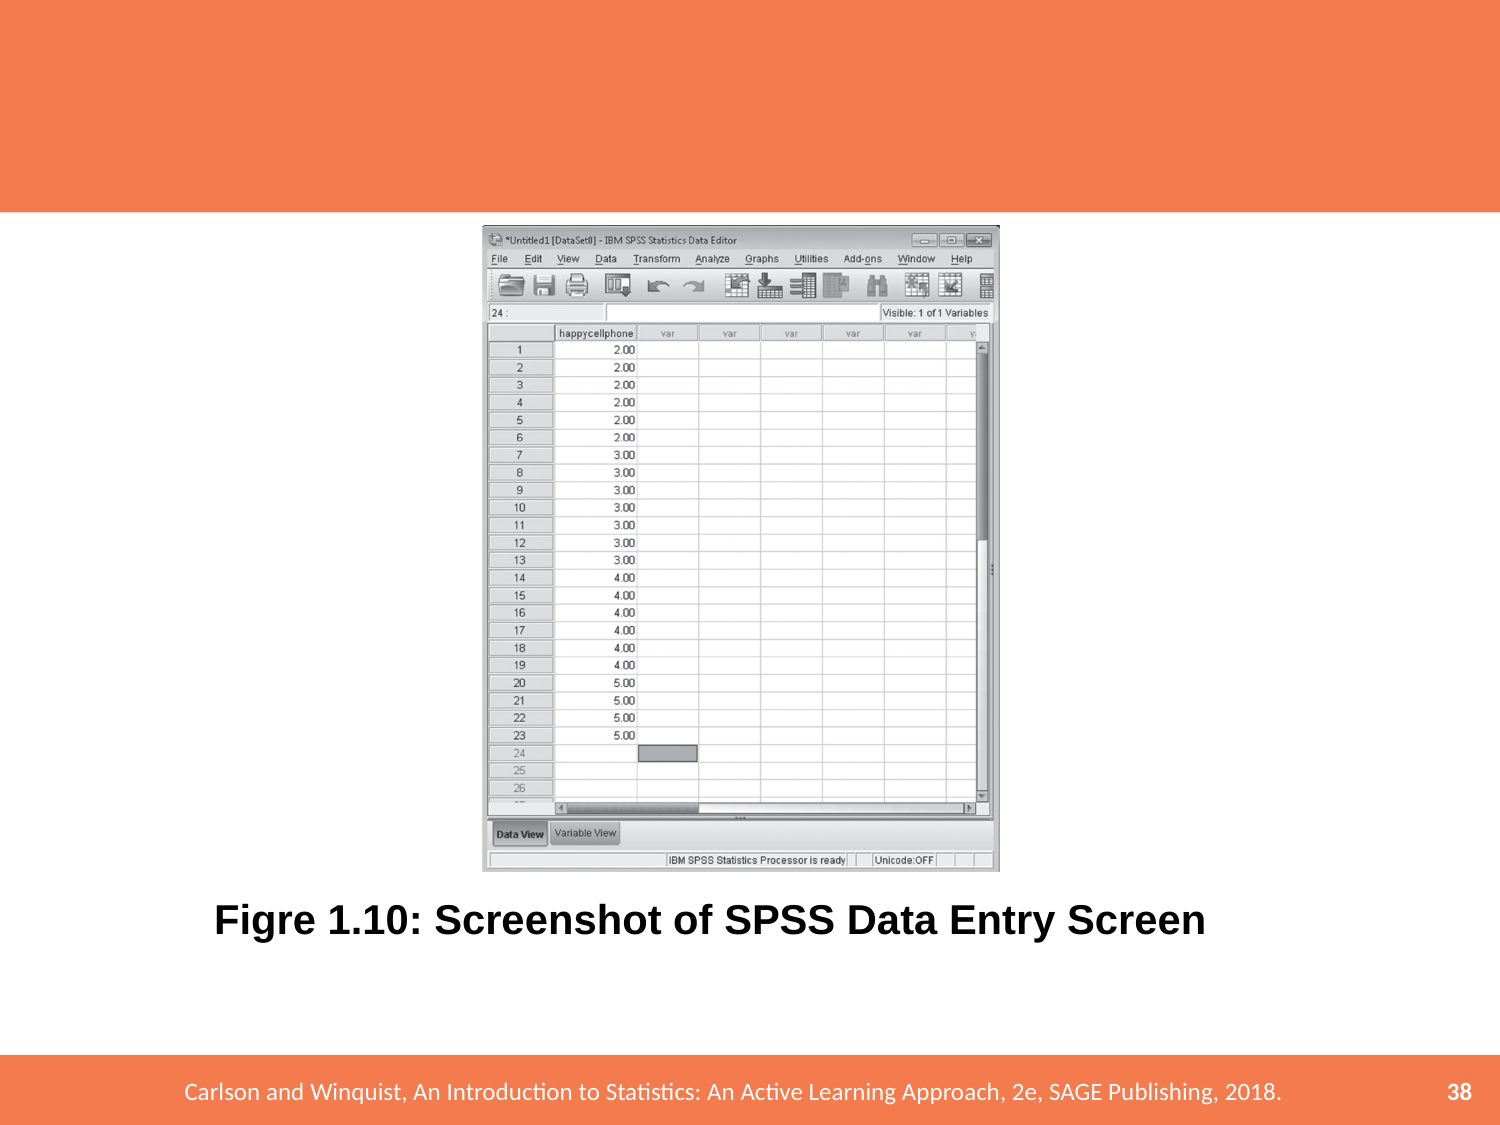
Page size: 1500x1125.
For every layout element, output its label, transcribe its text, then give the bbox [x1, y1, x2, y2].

footer Carlson and Winquist, An Introduction to Statistics: An Active Learning Approach, 2e, SAGE Publishing, 2018. [150, 1060, 1325, 1121]
slide_number 38 [1387, 1060, 1488, 1120]
title Figre 1.10: Screenshot of SPSS Data Entry Screen [91, 875, 1330, 950]
picture [481, 224, 1001, 872]
